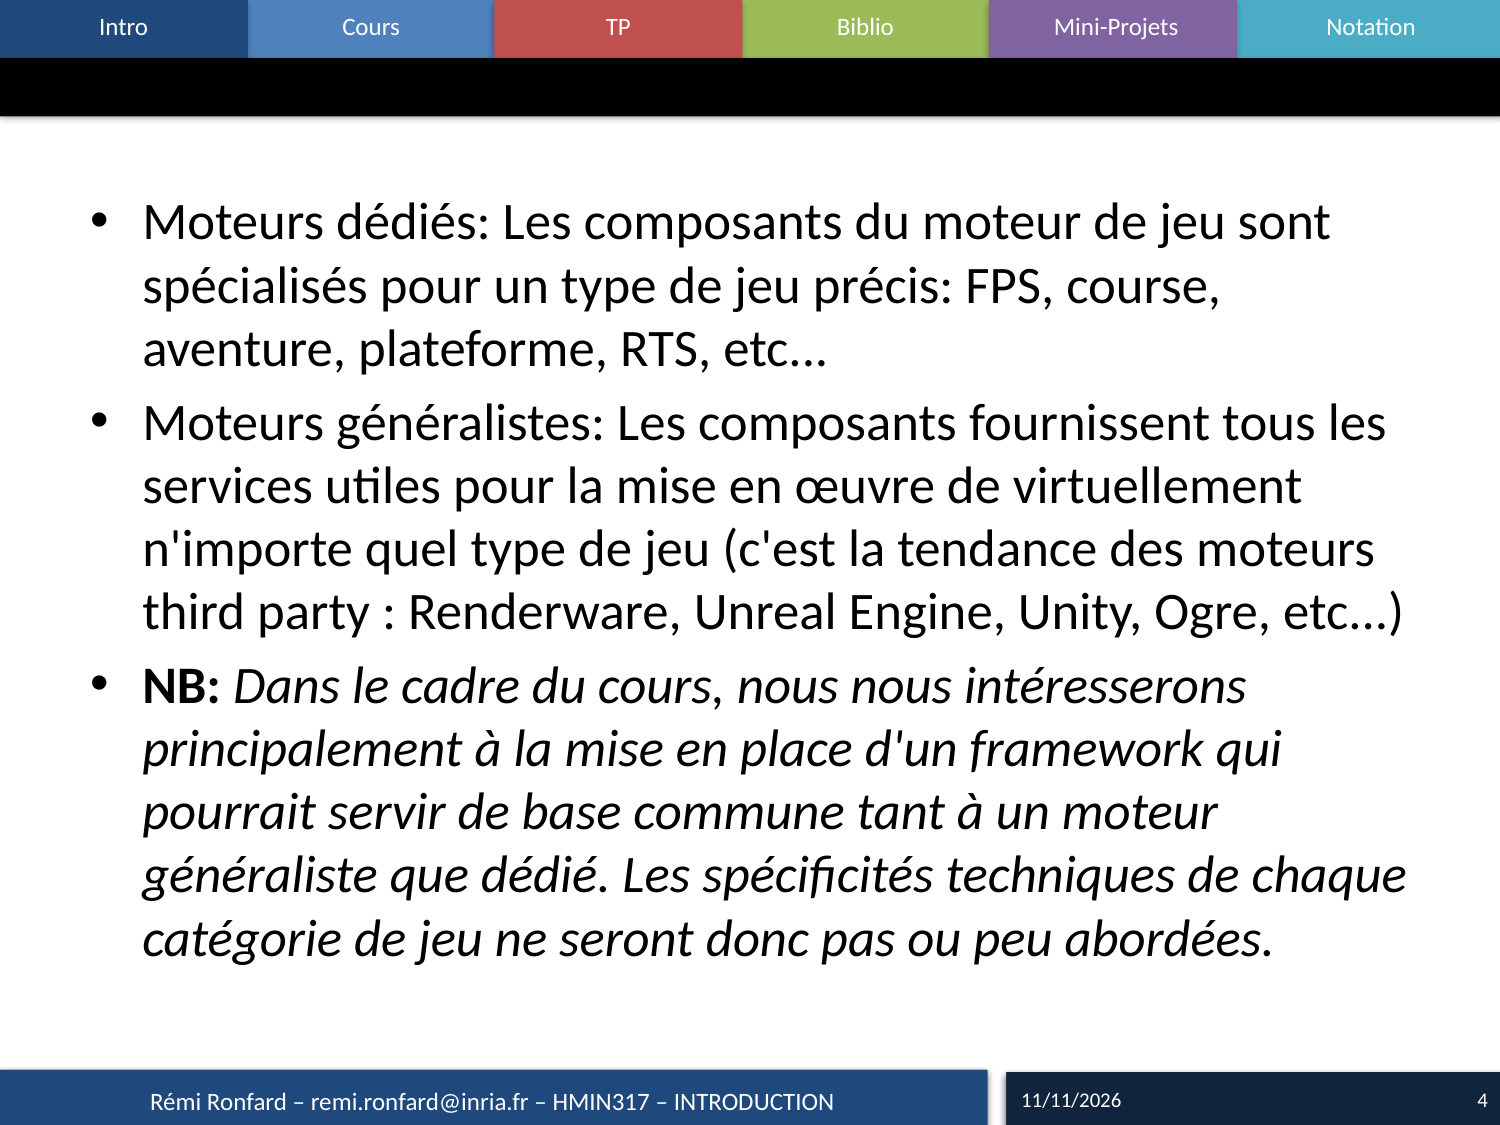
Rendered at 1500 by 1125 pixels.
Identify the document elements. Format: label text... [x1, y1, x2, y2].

slide_number 4 [1153, 1071, 1500, 1125]
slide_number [1006, 1070, 1153, 1125]
list Moteurs dédiés: Les composants du moteur de jeu sont spécialisés pour un type de jeu précis: FPS, course, aventure, plateforme, RTS, etc... Moteurs généralistes: Les composants fournissent tous les services utiles pour la mise en œuvre de virtuellement n'importe quel type de jeu (c'est la tendance des moteurs third party : Renderware, Unreal Engine, Unity, Ogre, etc...) NB: Dans le cadre du cours, nous nous intéresserons principalement à la mise en place d'un framework qui pourrait servir de base commune tant à un moteur généraliste que dédié. Les spécificités techniques de chaque catégorie de jeu ne seront donc pas ou peu abordées. [75, 179, 1425, 1005]
footer Rémi Ronfard – remi.ronfard@inria.fr – HMIN317 – INTRODUCTION [0, 1072, 988, 1125]
